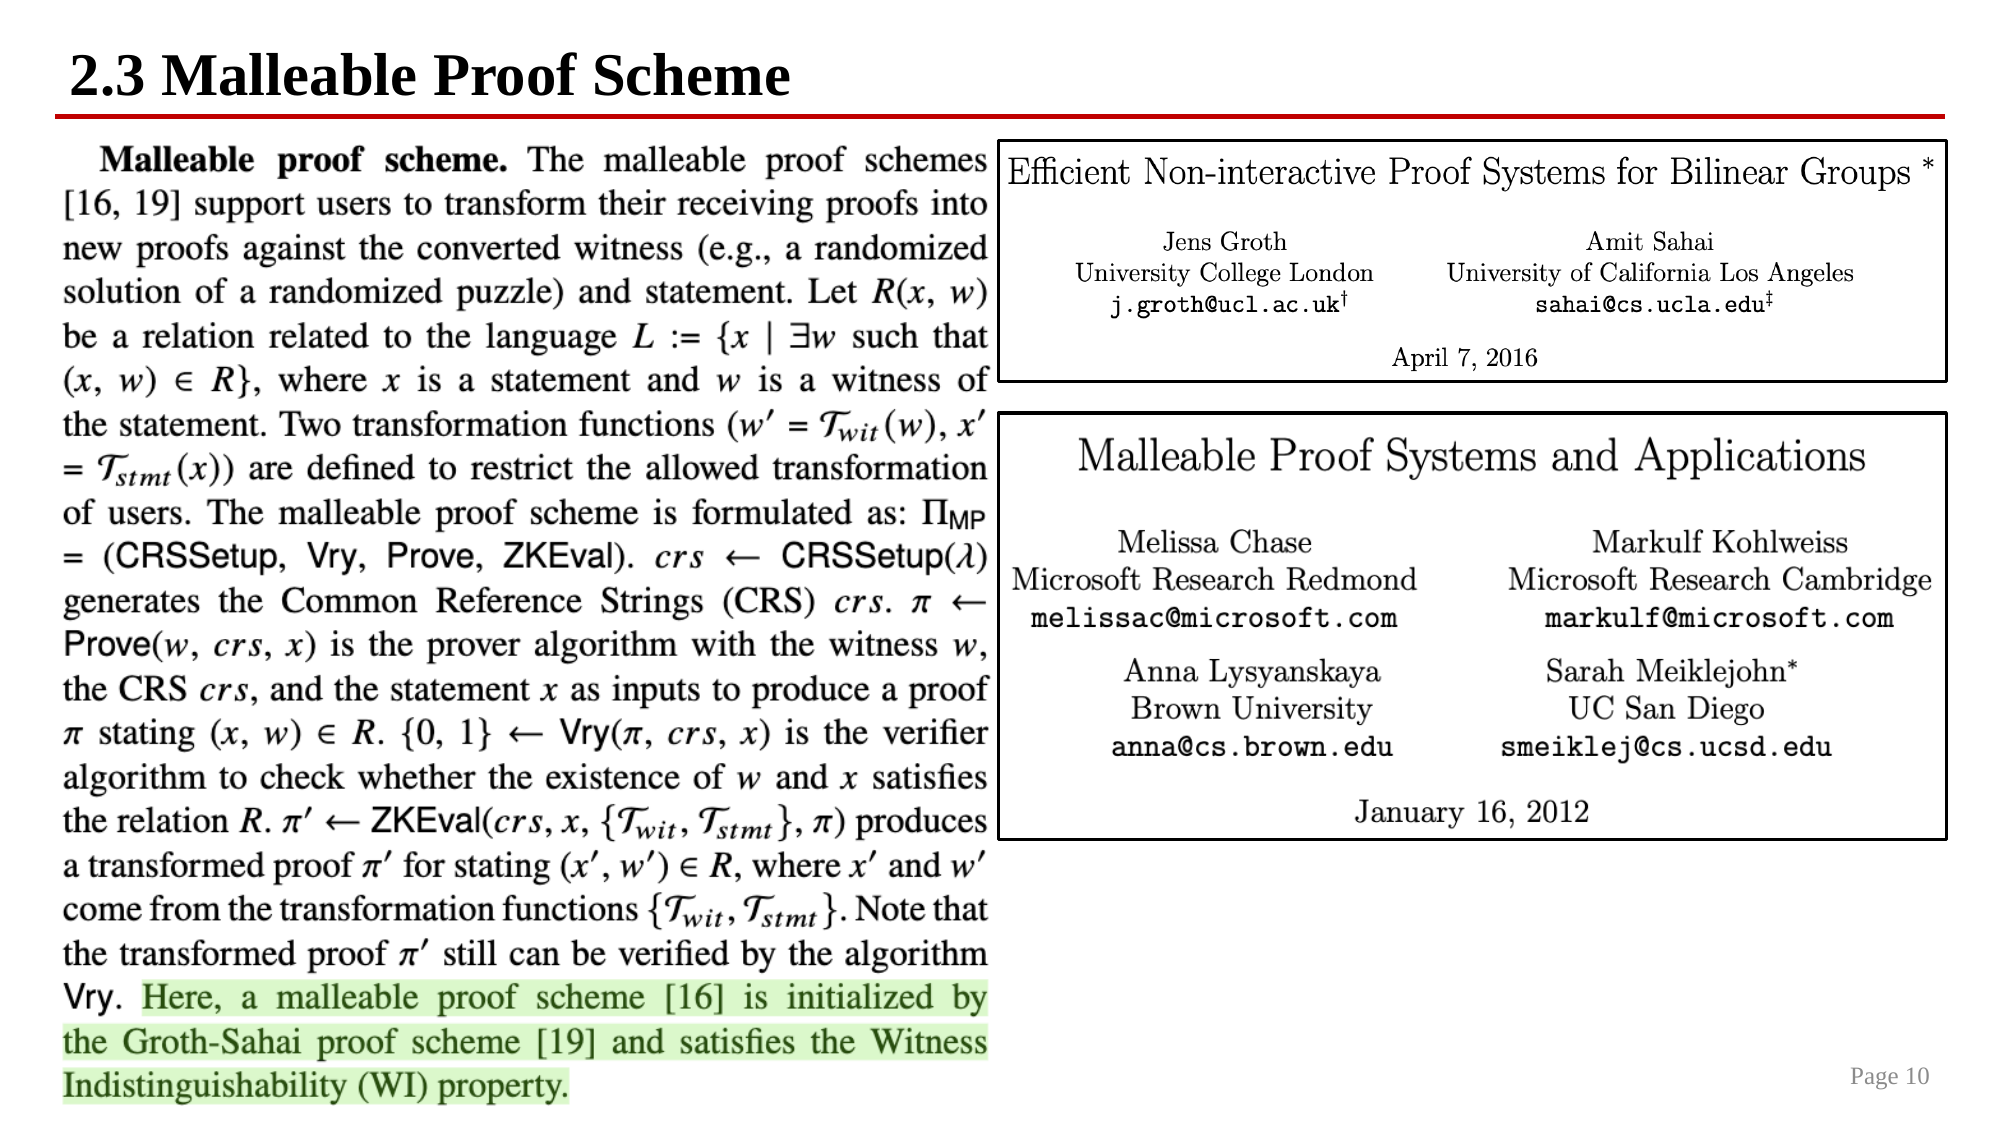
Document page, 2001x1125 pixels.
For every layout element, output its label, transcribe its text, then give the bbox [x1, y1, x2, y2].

picture [55, 142, 1945, 1111]
slide_number Page 10 [1494, 1053, 1945, 1095]
title 2.3 Malleable Proof Scheme [55, 26, 1945, 115]
